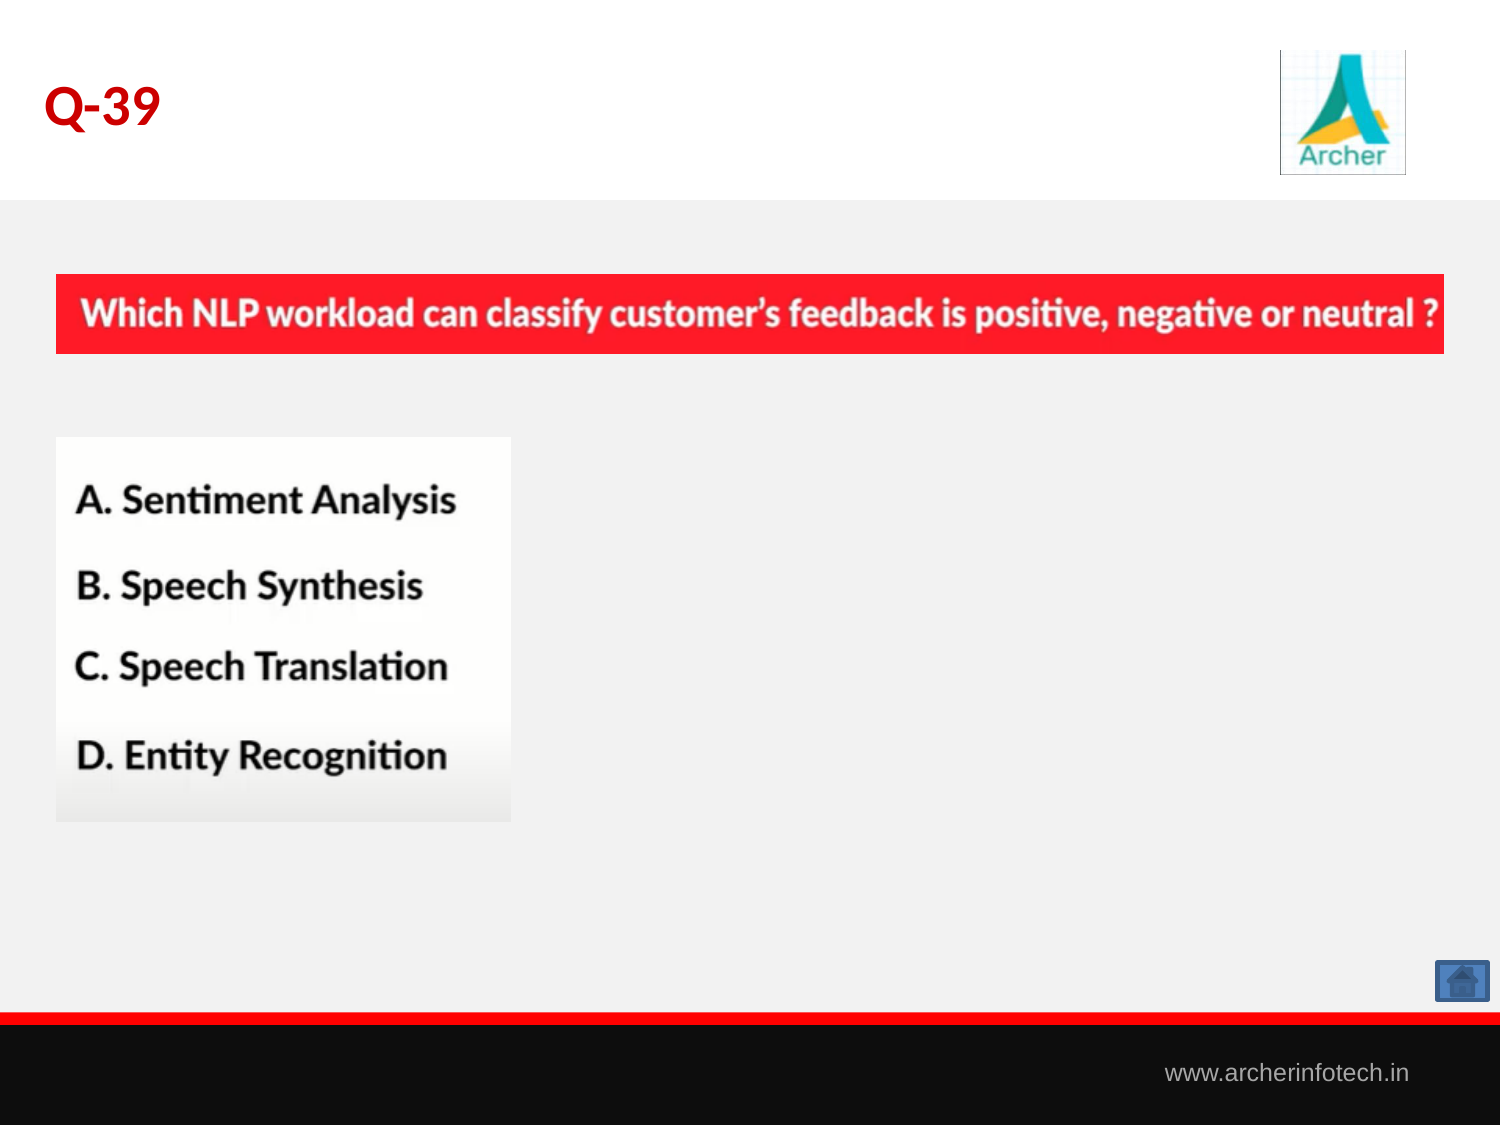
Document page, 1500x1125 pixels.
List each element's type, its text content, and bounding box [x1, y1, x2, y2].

text_box [1435, 960, 1490, 1002]
picture [56, 437, 512, 823]
title Q-39 [29, 37, 805, 168]
picture [56, 274, 1444, 354]
picture [1280, 50, 1406, 175]
